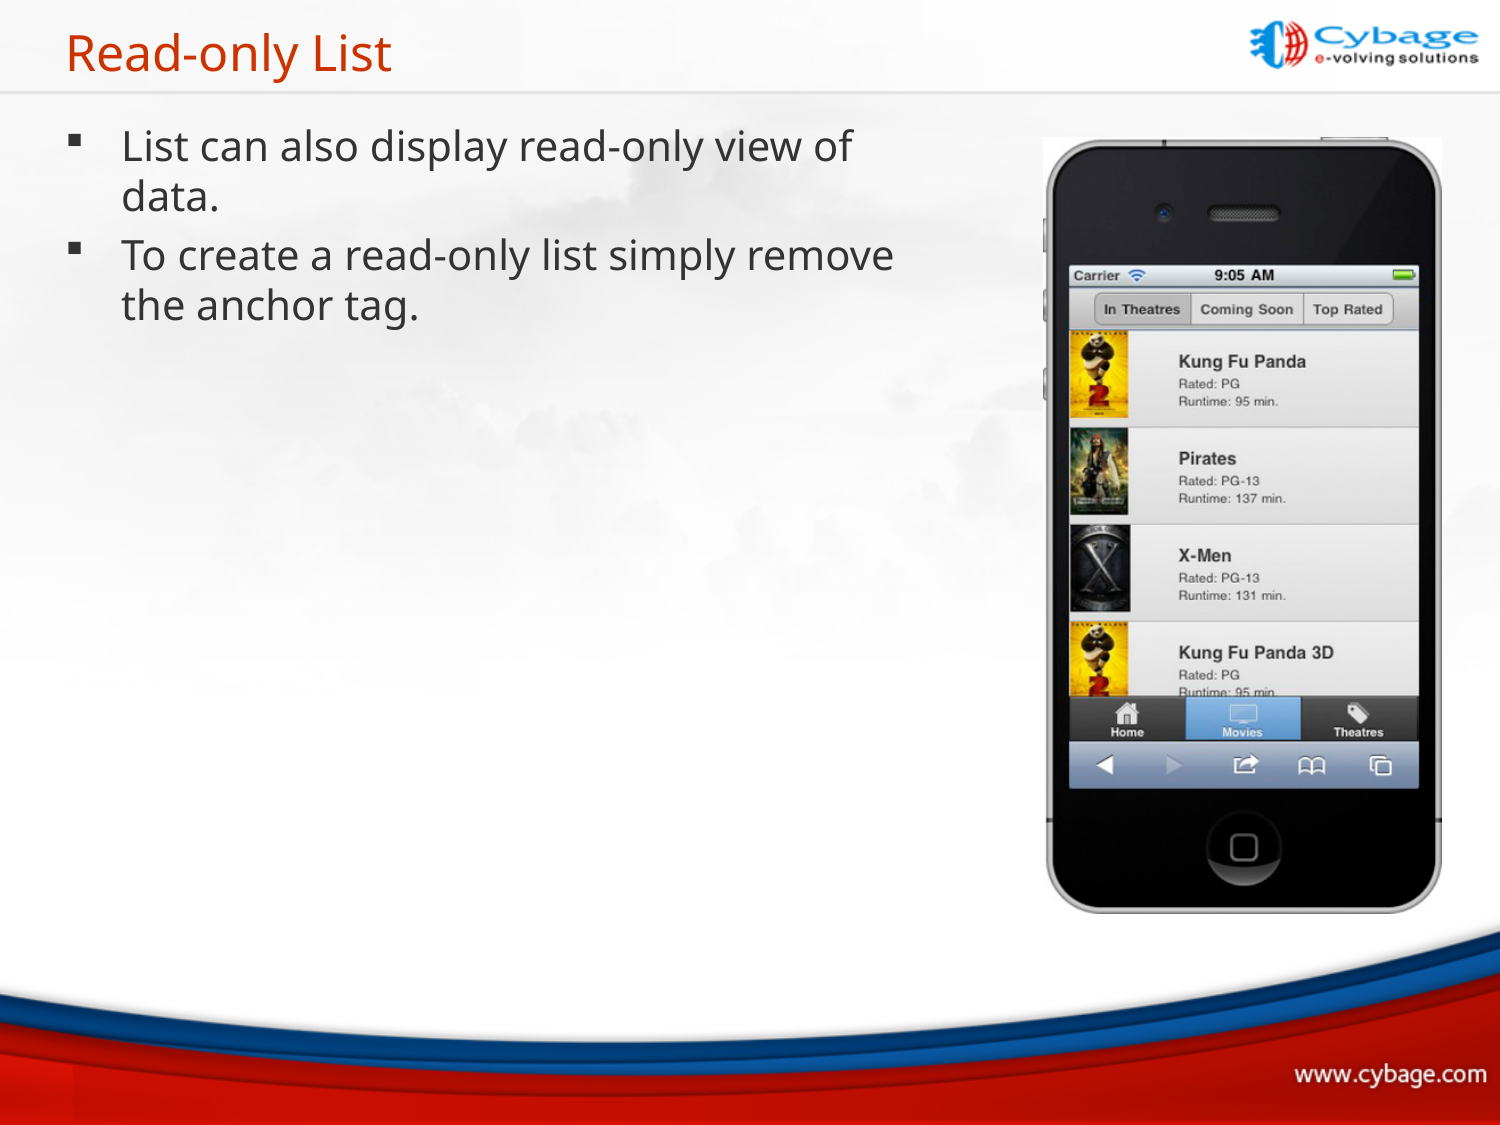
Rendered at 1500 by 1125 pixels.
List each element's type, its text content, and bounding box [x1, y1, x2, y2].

list List can also display read-only view of data. To create a read-only list simply remove the anchor tag. [50, 112, 950, 963]
picture [0, 0, 1500, 1125]
title Read-only List [50, 24, 1213, 79]
